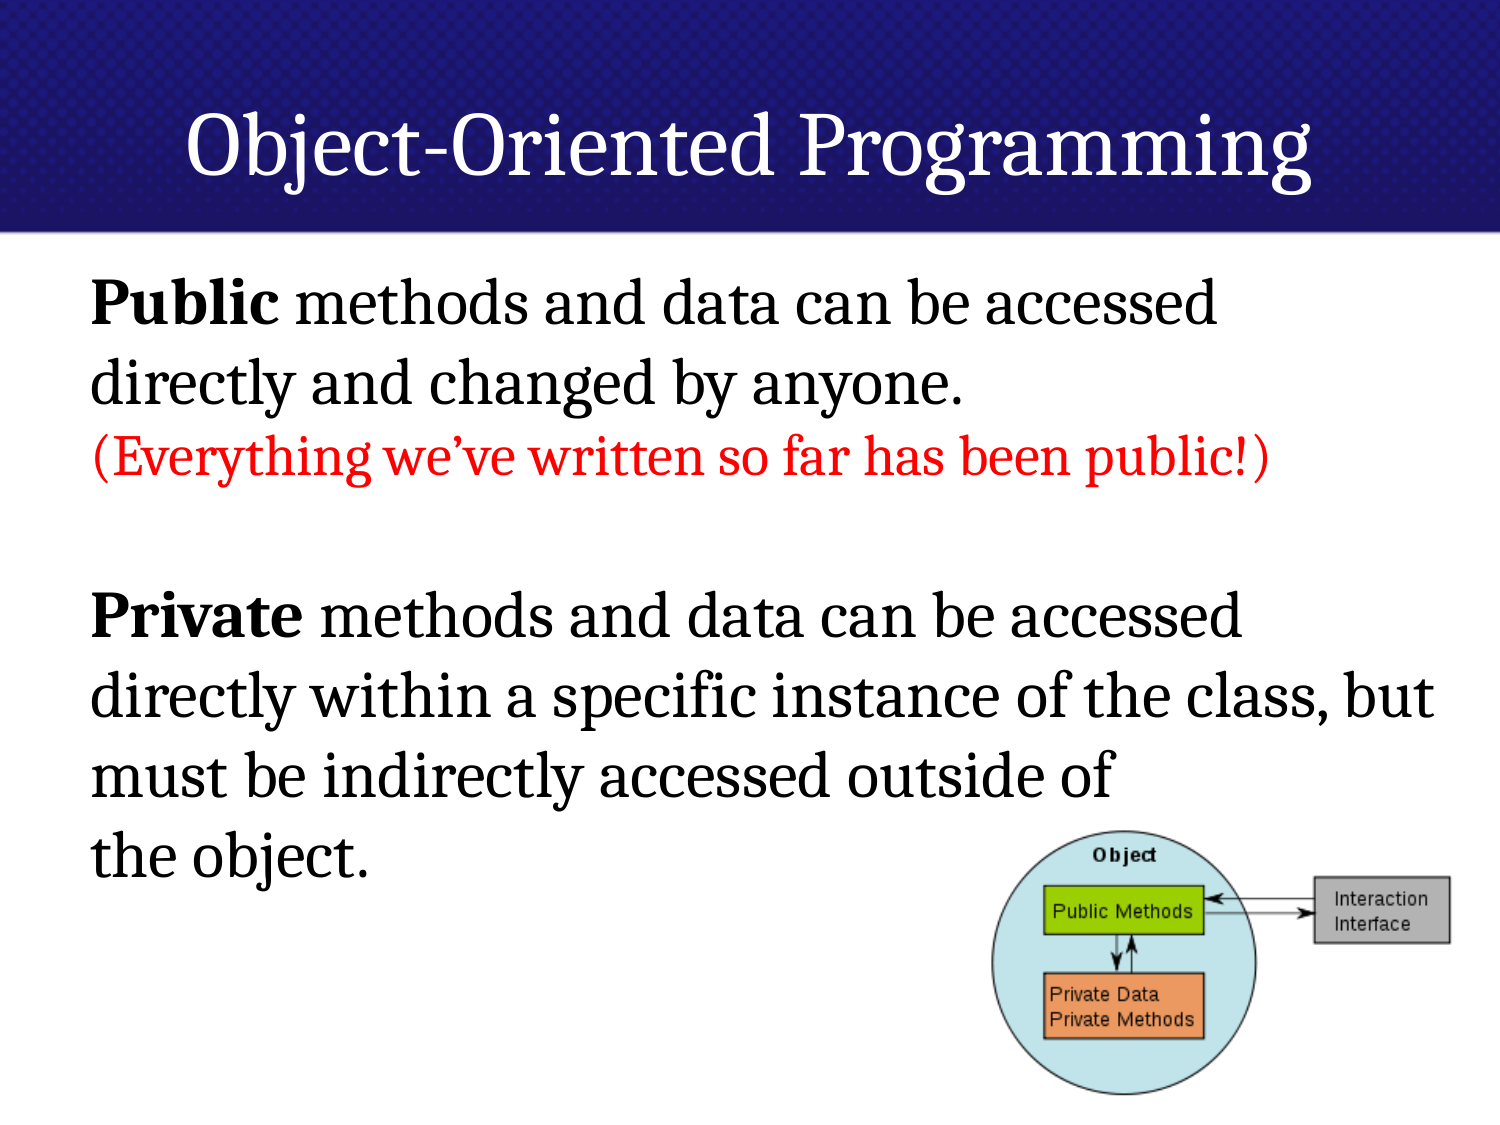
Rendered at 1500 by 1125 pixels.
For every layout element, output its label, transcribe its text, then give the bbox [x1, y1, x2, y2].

picture [0, 0, 1500, 1125]
list Public methods and data can be accessed directly and changed by anyone. (Everything we’ve written so far has been public!) Private methods and data can be accessed directly within a specific instance of the class, but must be indirectly accessed outside of the object. [75, 249, 1457, 1050]
title Object-Oriented Programming [75, 45, 1425, 233]
